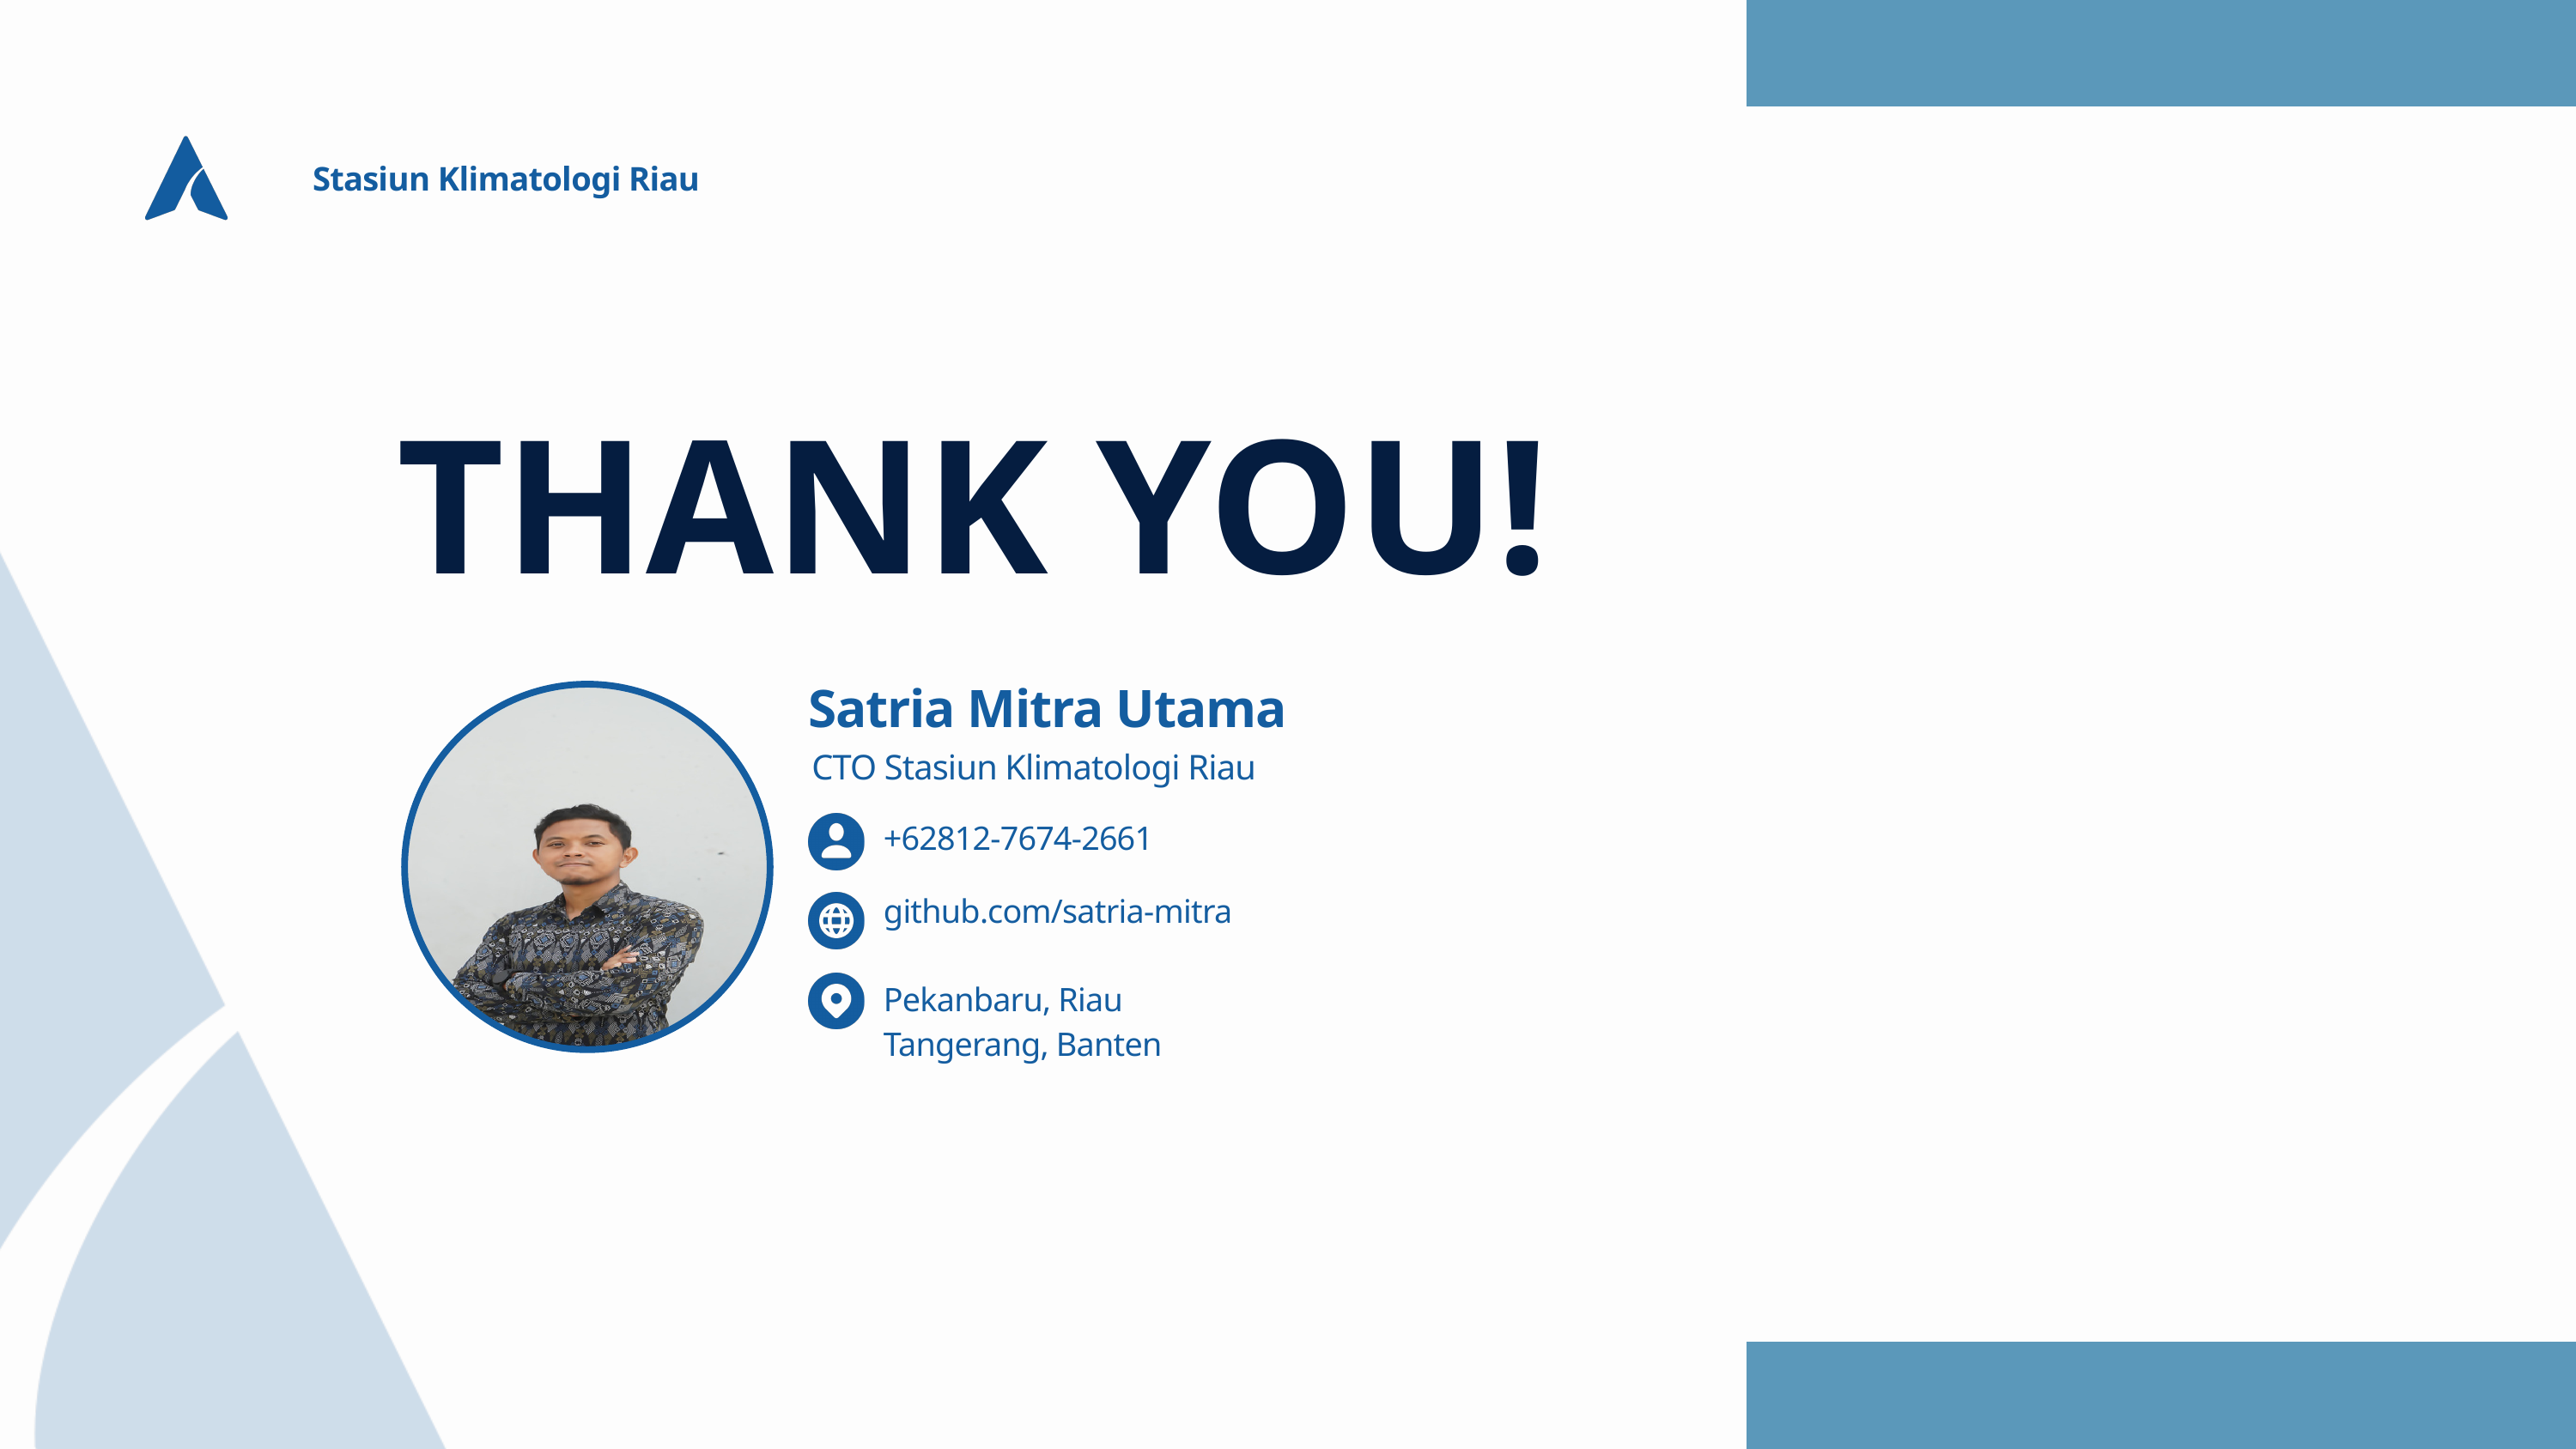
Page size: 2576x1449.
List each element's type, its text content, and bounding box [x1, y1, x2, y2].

text_box [144, 136, 228, 221]
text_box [1746, 0, 2576, 107]
text_box Satria Mitra Utama [808, 664, 1336, 738]
text_box [0, 508, 629, 1449]
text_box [1746, 1342, 2576, 1449]
text_box +62812-7674-2661 [884, 811, 1385, 857]
text_box github.com/satria-mitra [884, 884, 1418, 931]
text_box [808, 973, 865, 1029]
text_box THANK YOU! [397, 351, 1640, 611]
text_box Pekanbaru, Riau Tangerang, Banten [884, 972, 1418, 1064]
text_box Stasiun Klimatologi Riau [286, 152, 726, 198]
text_box [808, 892, 865, 949]
text_box [808, 813, 865, 870]
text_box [397, 676, 779, 1058]
text_box CTO Stasiun Klimatologi Riau [811, 739, 1385, 787]
